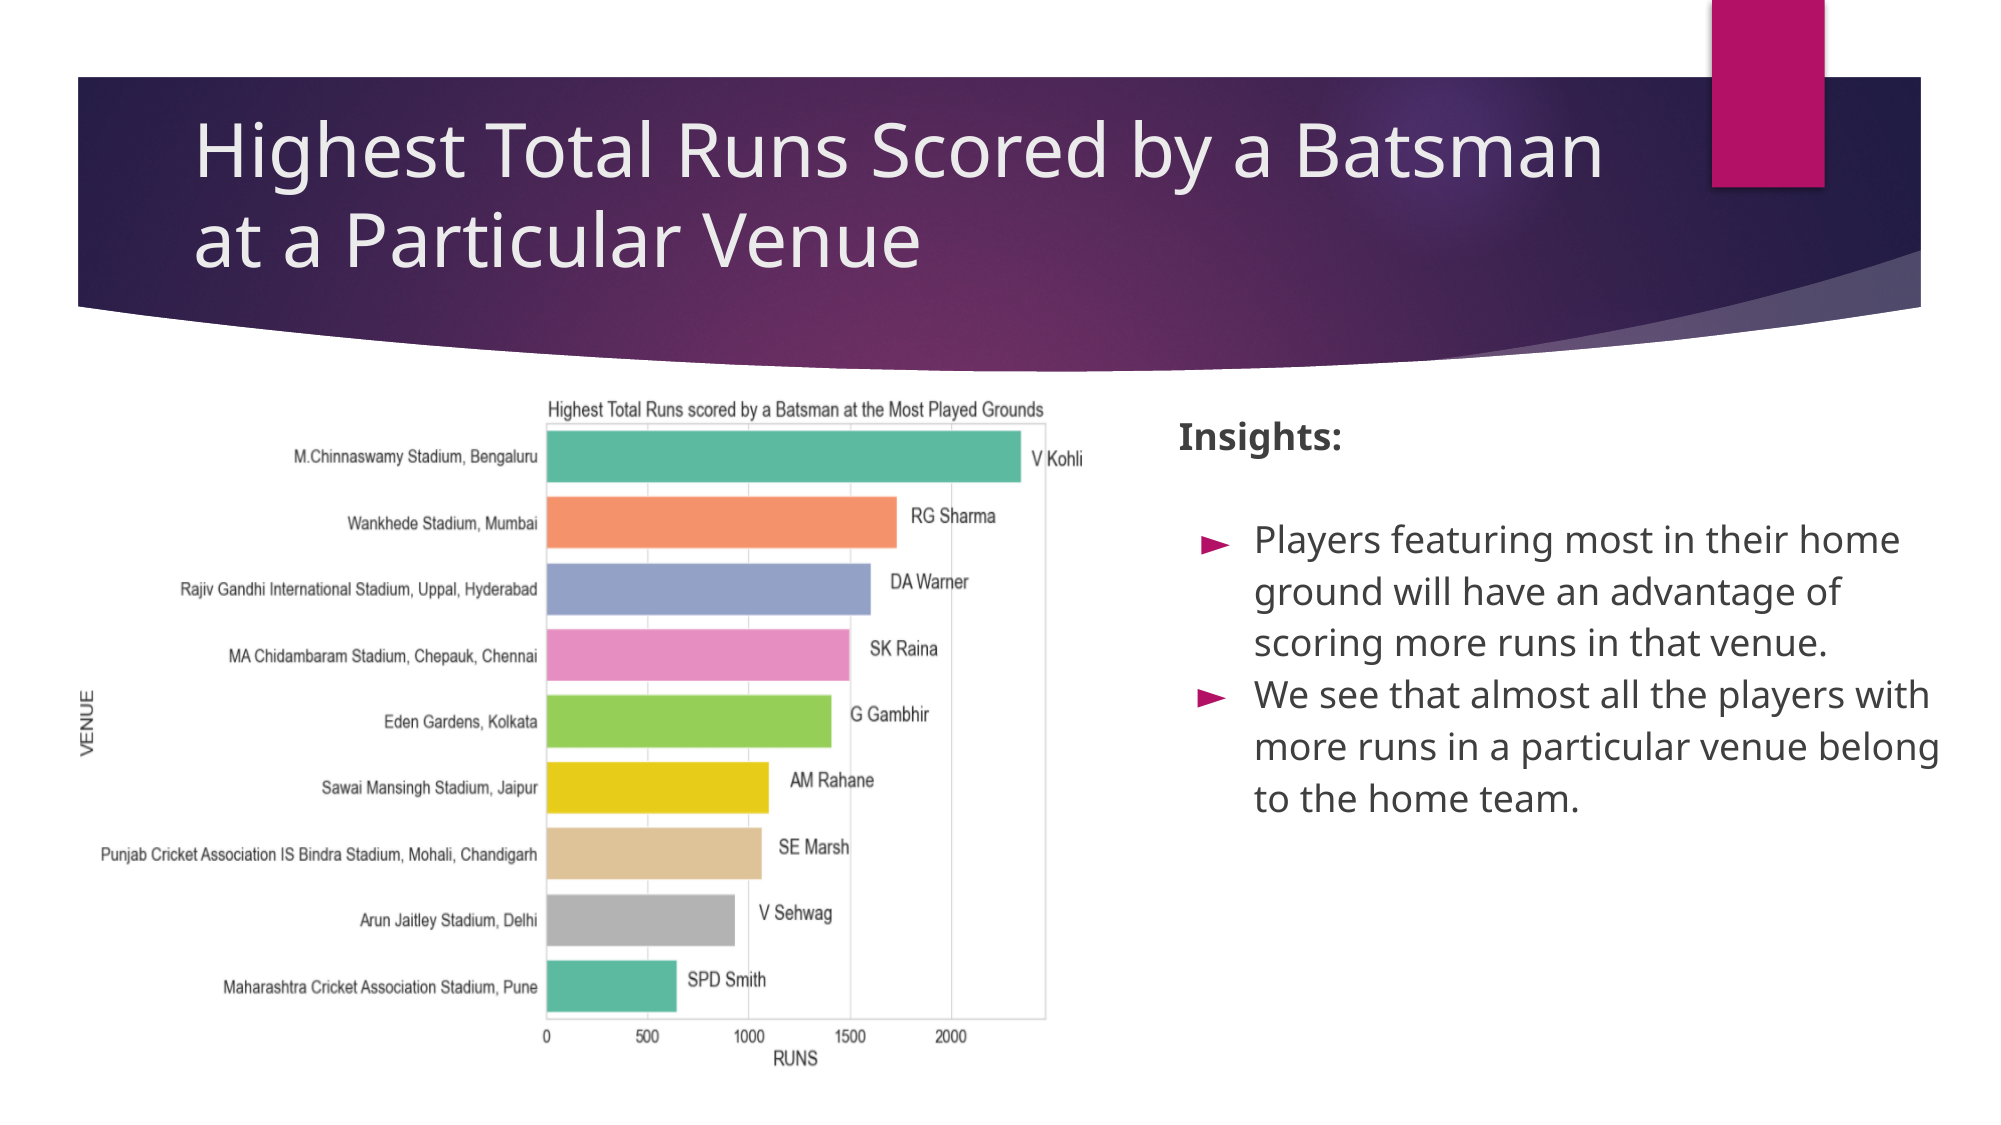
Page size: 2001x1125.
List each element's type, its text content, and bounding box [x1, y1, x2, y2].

title Highest Total Runs Scored by a Batsman at a Particular Venue [178, 109, 1627, 276]
picture [79, 78, 1920, 371]
text_box Insights: Players featuring most in their home ground will have an advantage of scoring more runs in that venue. We see that almost all the players with more runs in a particular venue belong to the home team. [1164, 390, 1965, 835]
picture [73, 390, 1093, 1084]
